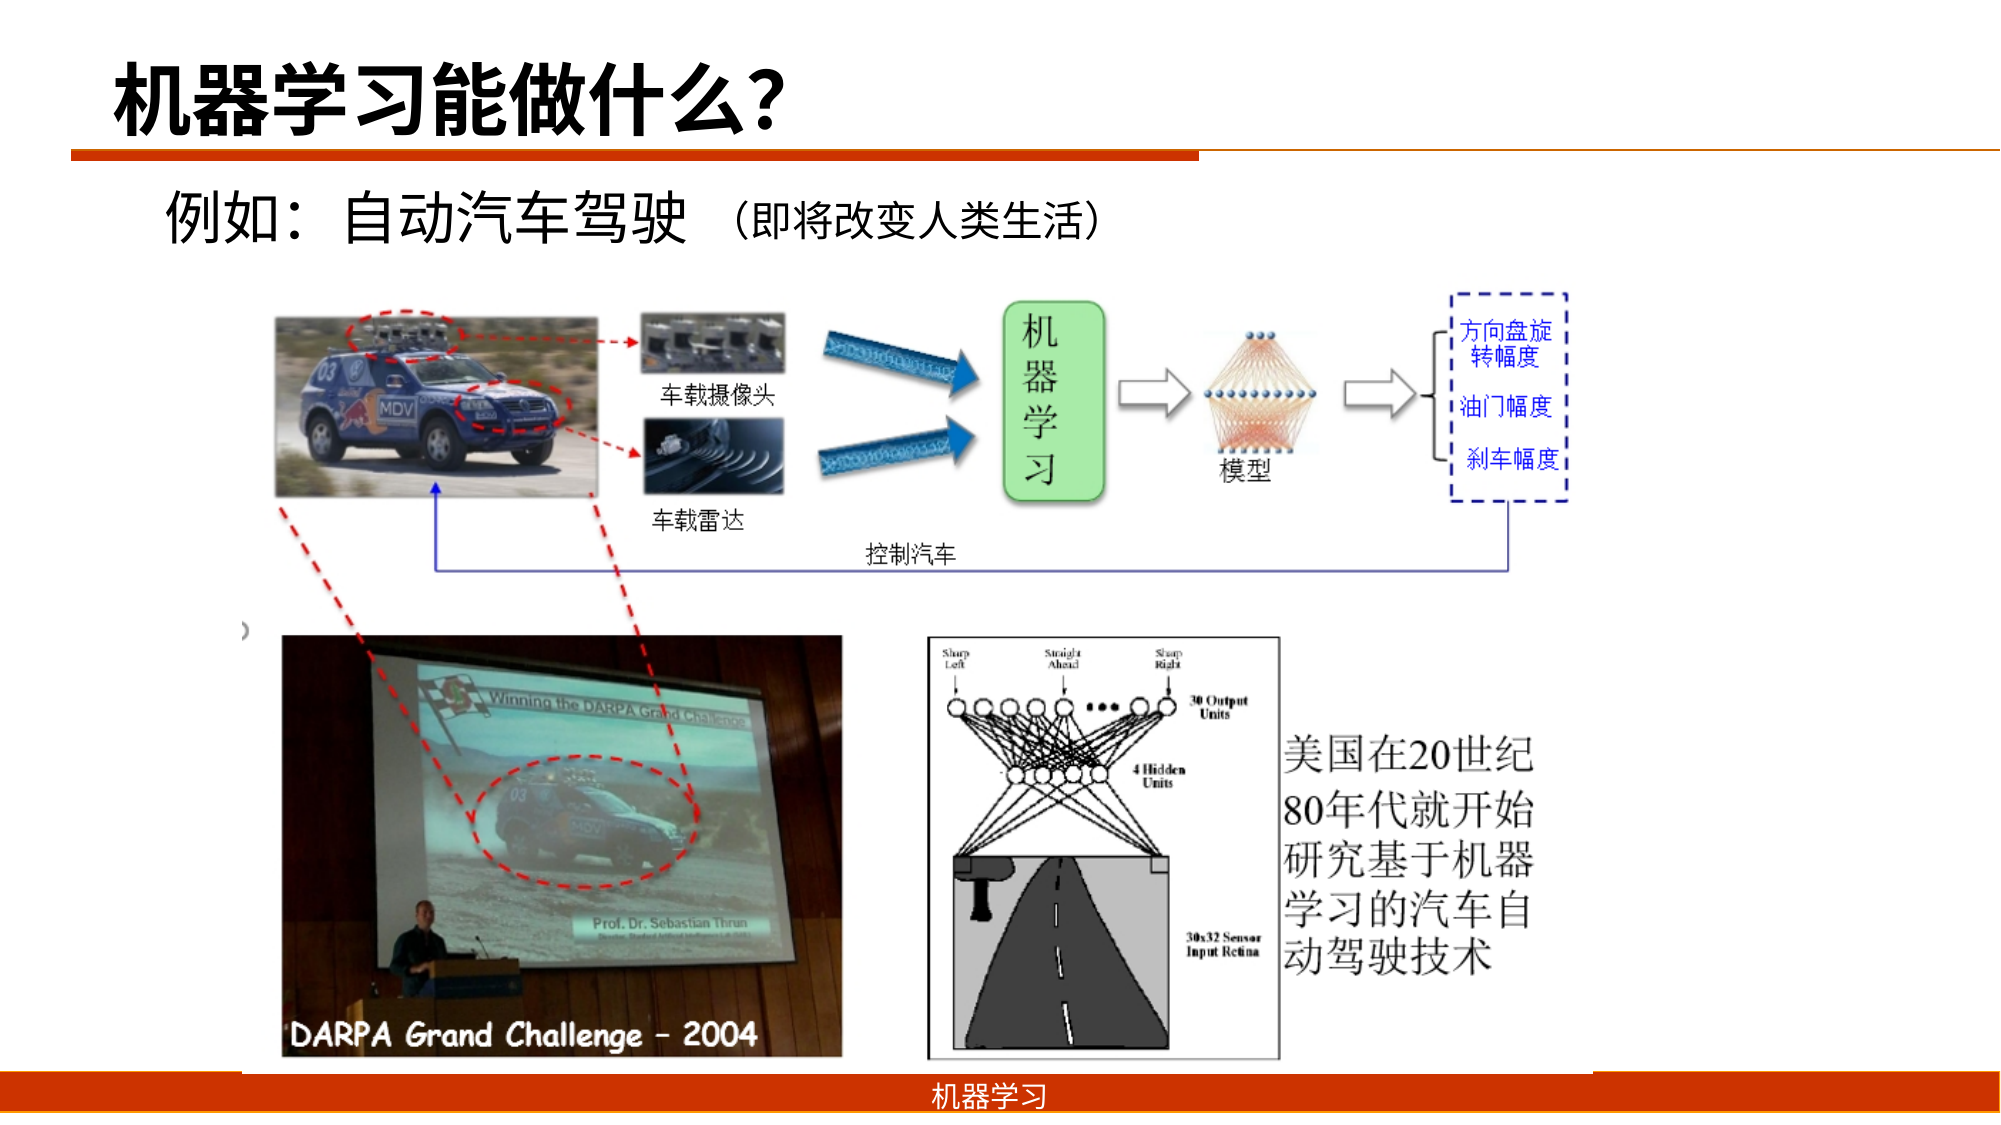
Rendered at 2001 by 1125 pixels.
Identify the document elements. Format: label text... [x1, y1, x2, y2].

text_box 机器学习能做什么？ [112, 53, 826, 146]
picture [242, 258, 1593, 1074]
text_box （即将改变人类生活） [708, 204, 1127, 245]
text_box 例如：自动汽车驾驶 [164, 195, 689, 252]
